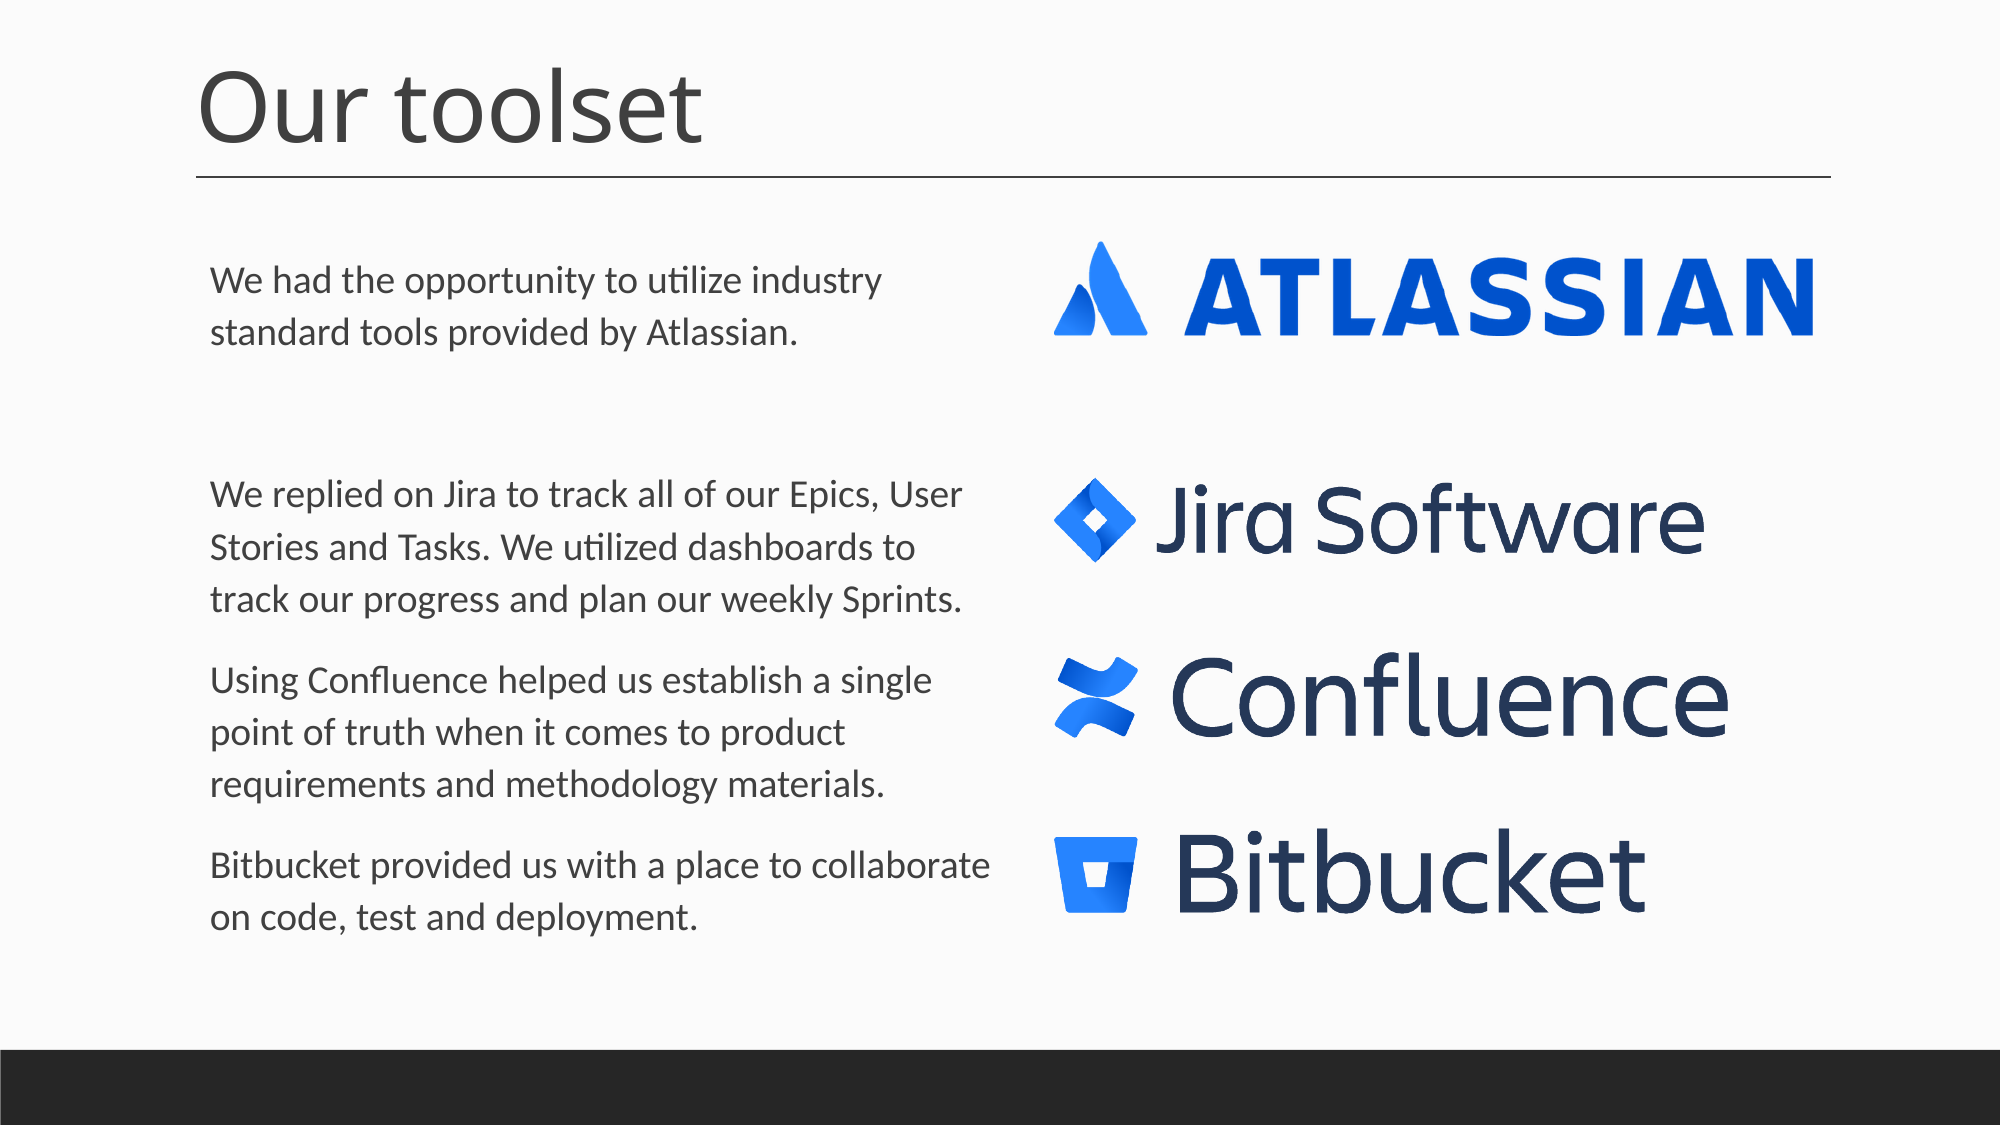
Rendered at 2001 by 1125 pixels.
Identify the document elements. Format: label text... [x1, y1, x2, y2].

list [1053, 476, 1704, 563]
picture [1054, 652, 1729, 739]
text_box We had the opportunity to utilize industry standard tools provided by Atlassian. We replied on Jira to track all of our Epics, User Stories and Tasks. We utilized dashboards to track our progress and plan our weekly Sprints. Using Confluence helped us establish a single point of truth when it comes to product requirements and methodology materials. Bitbucket provided us with a place to collaborate on code, test and deployment. [179, 241, 1020, 967]
picture [1054, 827, 1645, 914]
picture [1053, 241, 1813, 337]
text_box Our toolset [179, 41, 1830, 171]
